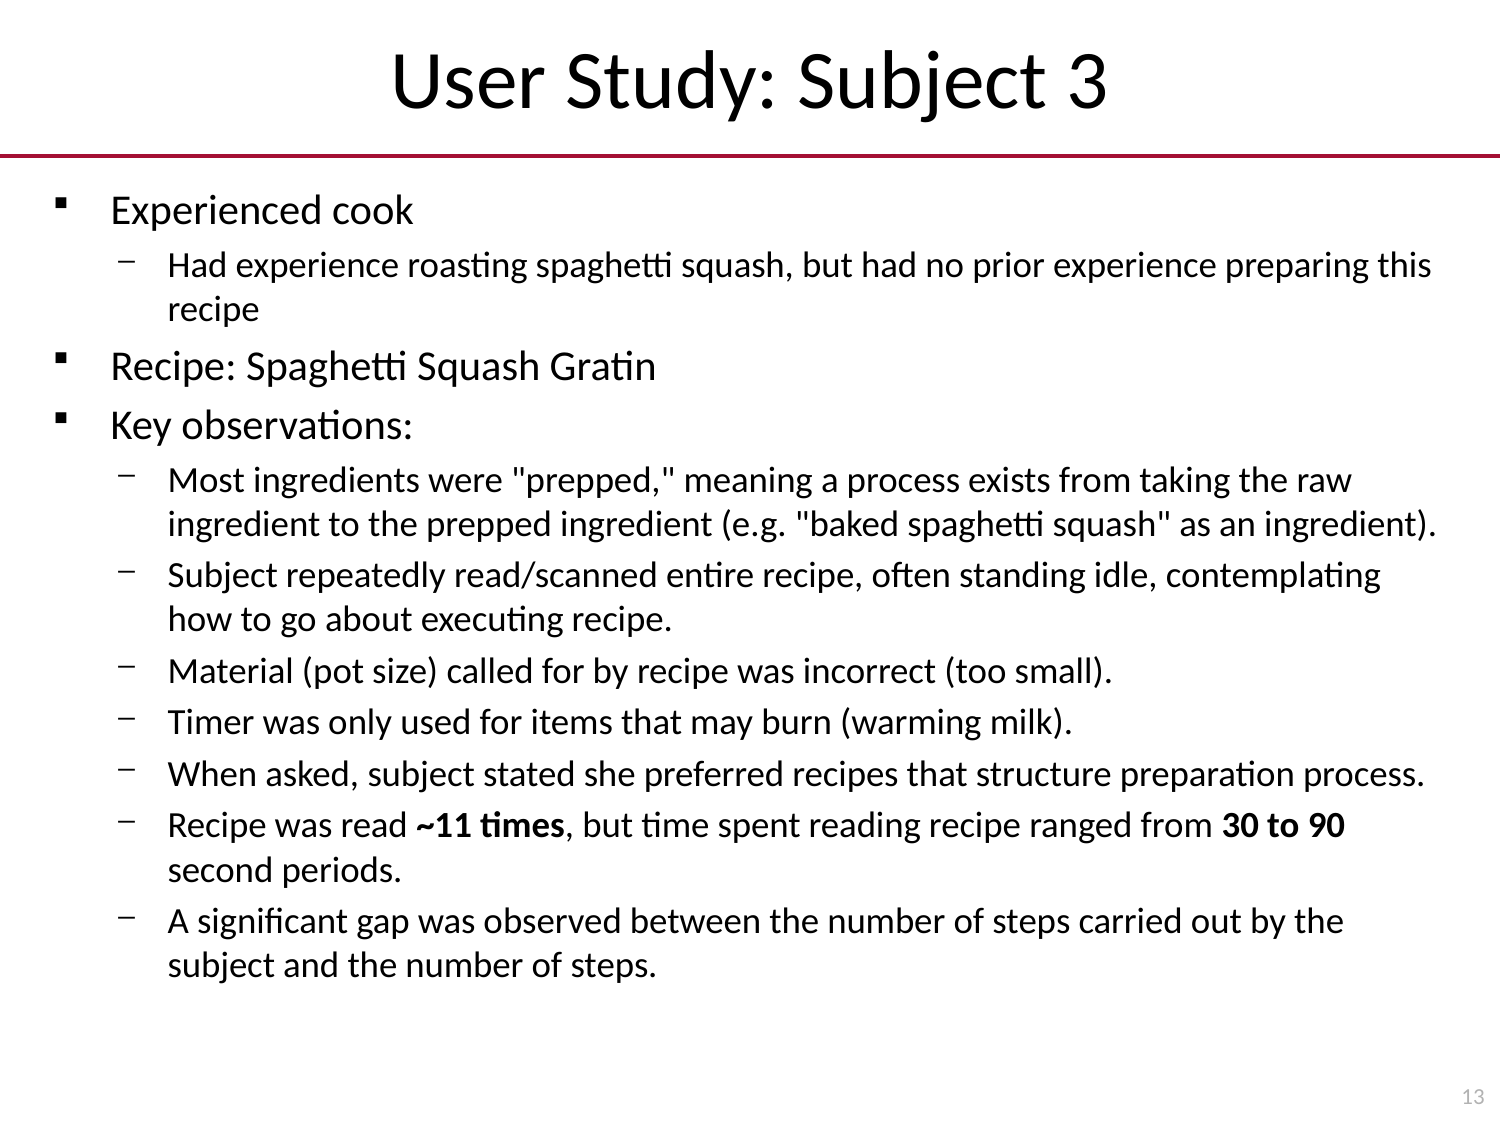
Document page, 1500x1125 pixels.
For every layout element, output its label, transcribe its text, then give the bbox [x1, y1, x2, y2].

slide_number 13 [1425, 1065, 1500, 1125]
list Experienced cook Had experience roasting spaghetti squash, but had no prior experience preparing this recipe Recipe: Spaghetti Squash Gratin Key observations: Most ingredients were "prepped," meaning a process exists from taking the raw ingredient to the prepped ingredient (e.g. "baked spaghetti squash" as an ingredient). Subject repeatedly read/scanned entire recipe, often standing idle, contemplating how to go about executing recipe. Material (pot size) called for by recipe was incorrect (too small). Timer was only used for items that may burn (warming milk). When asked, subject stated she preferred recipes that structure preparation process. Recipe was read ~11 times, but time spent reading recipe ranged from 30 to 90 second periods. A significant gap was observed between the number of steps carried out by the subject and the number of steps. [37, 174, 1463, 1050]
title User Study: Subject 3 [37, 0, 1463, 150]
